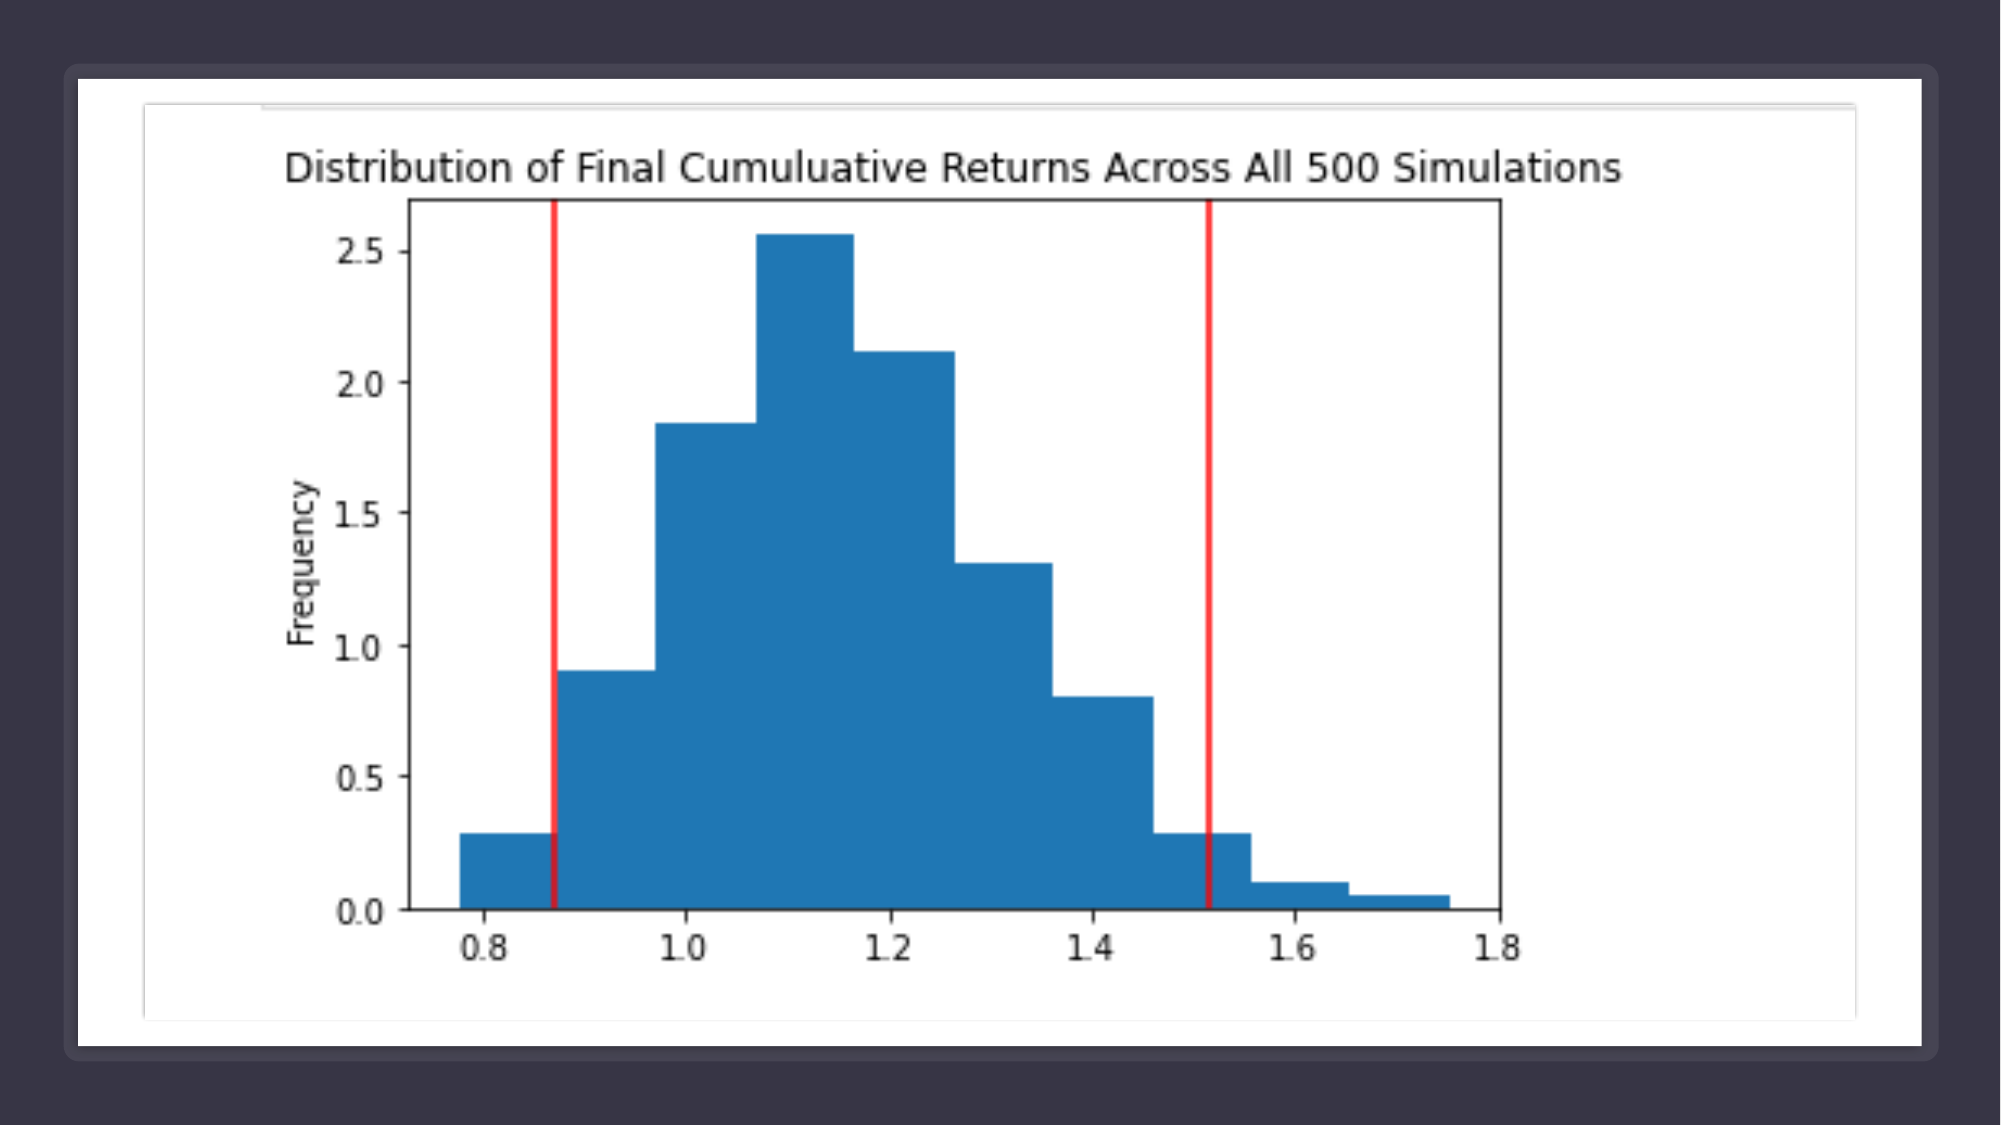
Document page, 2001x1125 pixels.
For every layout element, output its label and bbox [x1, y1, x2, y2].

text_box [78, 78, 1924, 1047]
list [145, 105, 1855, 1020]
text_box [0, 0, 2000, 1125]
